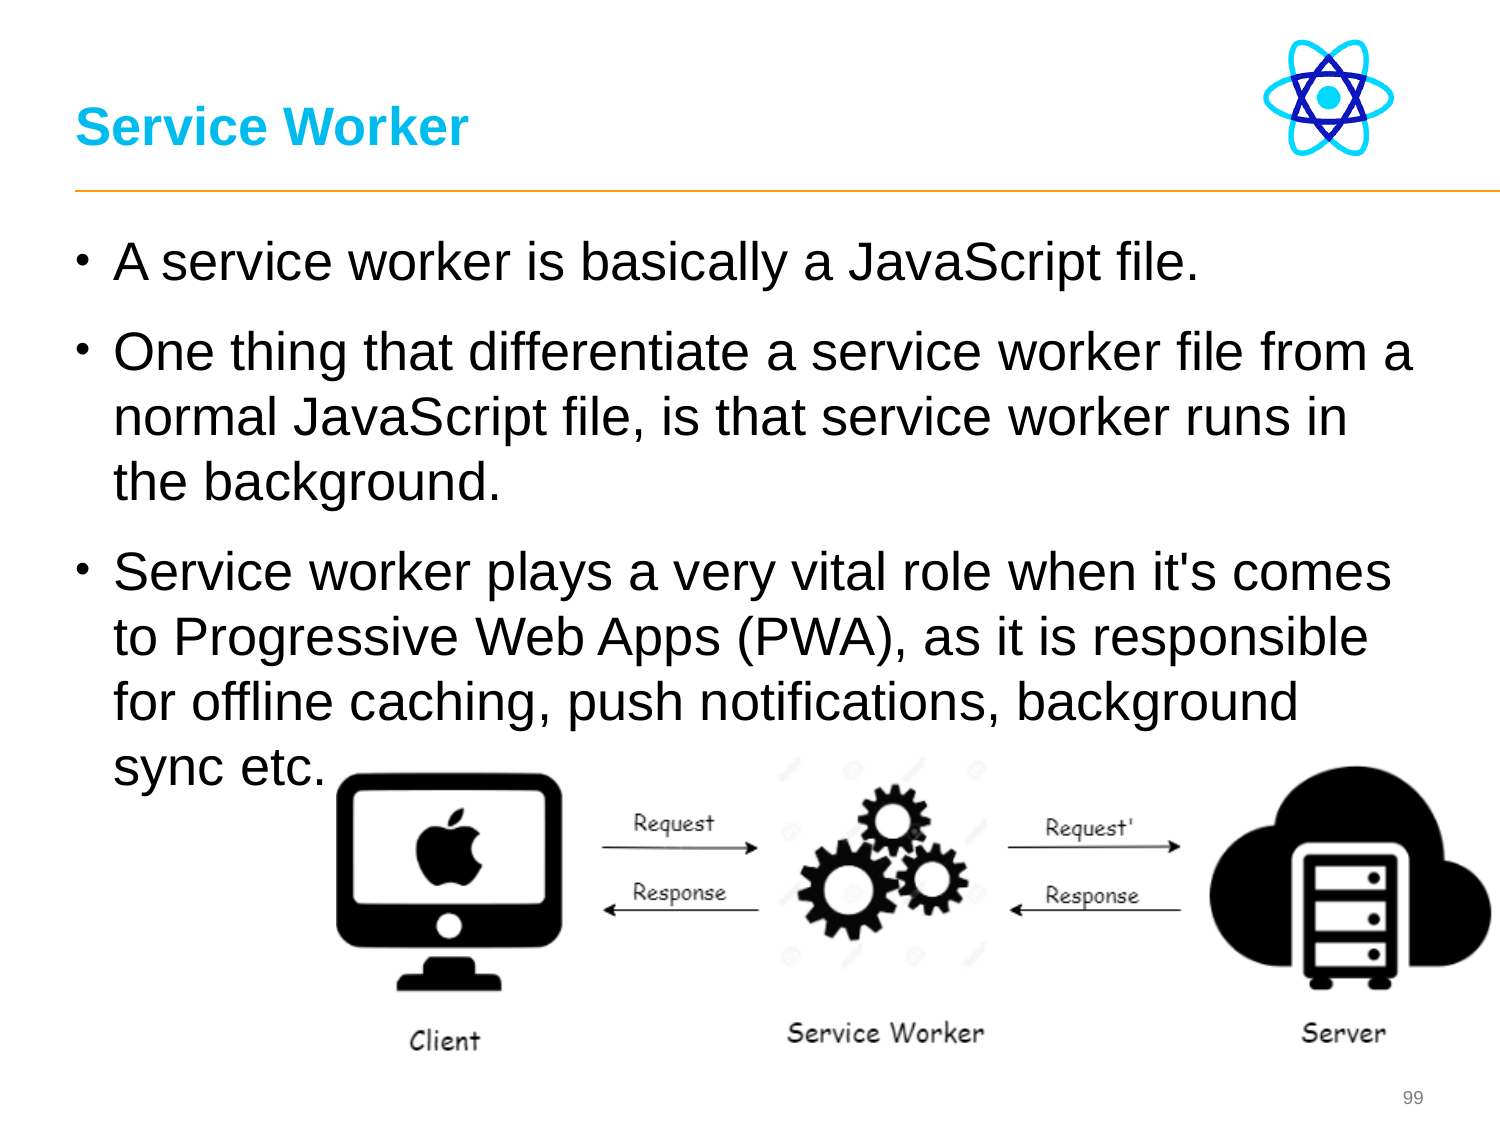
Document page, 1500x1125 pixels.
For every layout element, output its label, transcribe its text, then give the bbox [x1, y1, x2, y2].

title Service Worker [75, 27, 1422, 157]
list A service worker is basically a JavaScript file. One thing that differentiate a service worker file from a normal JavaScript file, is that service worker runs in the background. Service worker plays a very vital role when it's comes to Progressive Web Apps (PWA), as it is responsible for offline caching, push notifications, background sync etc. [75, 226, 1425, 1018]
picture [336, 737, 1494, 1054]
